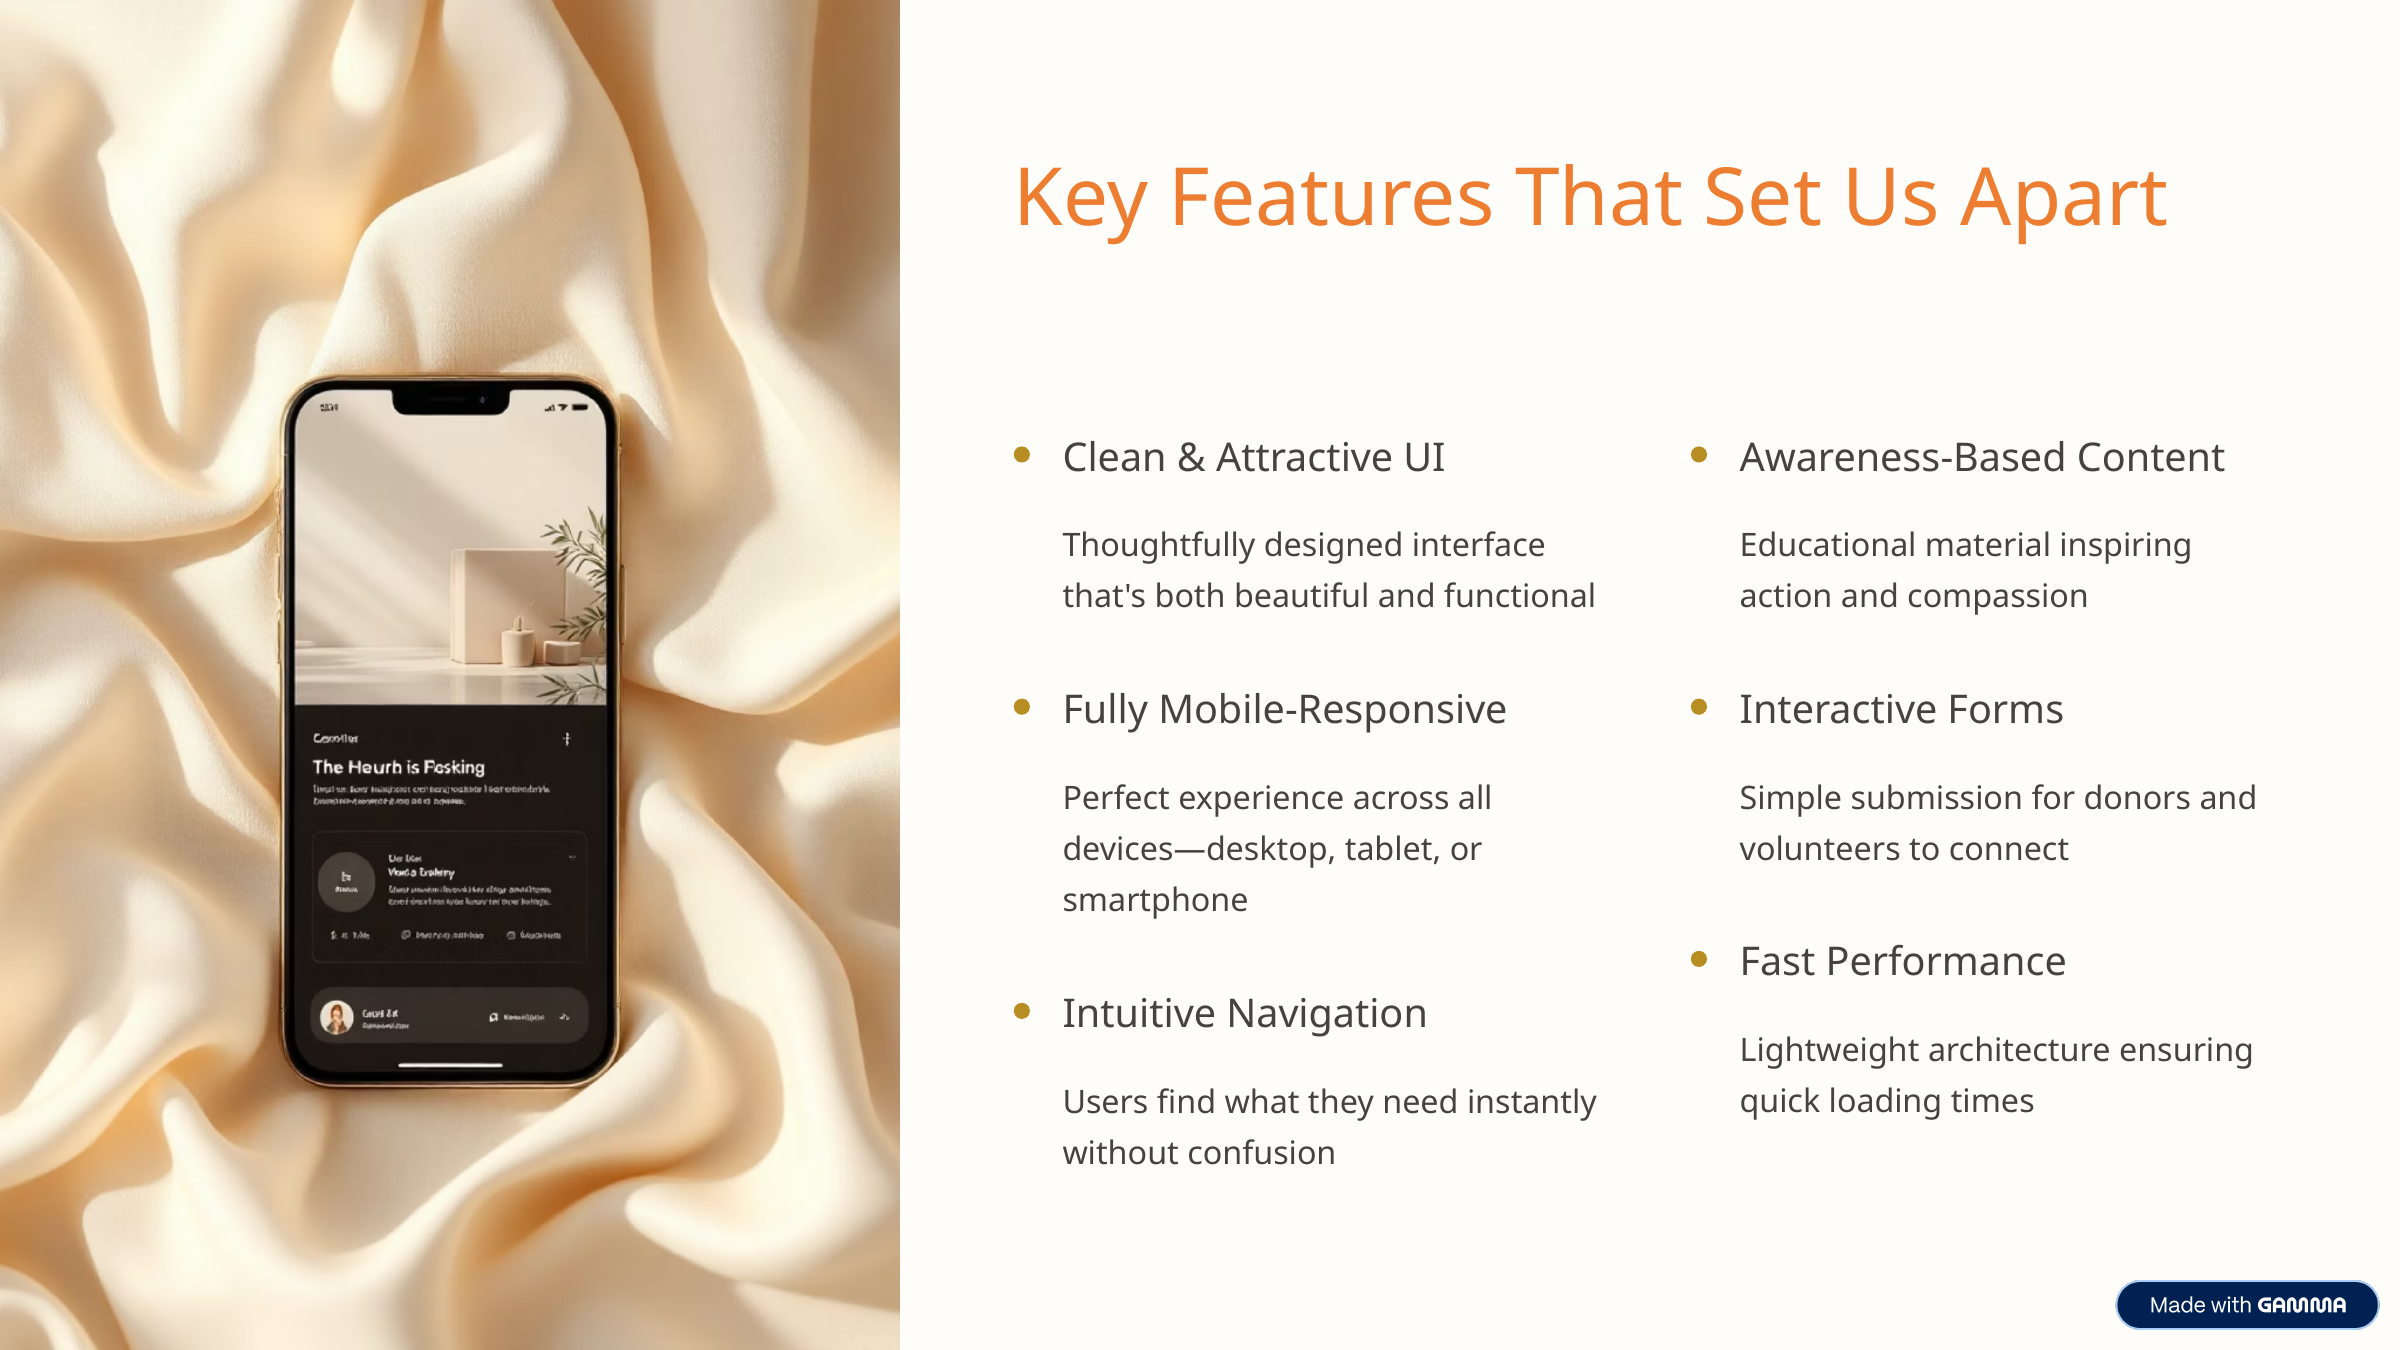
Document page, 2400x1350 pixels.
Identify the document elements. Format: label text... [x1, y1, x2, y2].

text_box Fast Performance [1739, 933, 2146, 985]
text_box [1690, 698, 1708, 715]
text_box Users find what they need instantly without confusion [1062, 1068, 1611, 1173]
text_box Perfect experience across all devices—desktop, tablet, or smartphone [1062, 764, 1611, 921]
text_box [1013, 446, 1030, 463]
text_box Intuitive Navigation [1062, 985, 1478, 1037]
text_box Fully Mobile-Responsive [1062, 681, 1579, 732]
text_box Lightweight architecture ensuring quick loading times [1739, 1016, 2288, 1121]
picture [0, 0, 900, 1350]
text_box Key Features That Set Us Apart [1013, 140, 2287, 344]
text_box [1013, 698, 1030, 715]
text_box Interactive Forms [1739, 681, 2146, 732]
text_box [1013, 1002, 1030, 1019]
text_box Thoughtfully designed interface that's both beautiful and functional [1062, 512, 1611, 617]
text_box Simple submission for donors and volunteers to connect [1739, 764, 2288, 869]
text_box Awareness-Based Content [1739, 429, 2278, 480]
text_box [1690, 950, 1708, 968]
text_box Educational material inspiring action and compassion [1739, 512, 2288, 617]
text_box [1690, 446, 1708, 463]
picture [2106, 1271, 2389, 1339]
text_box Clean & Attractive UI [1062, 429, 1505, 480]
